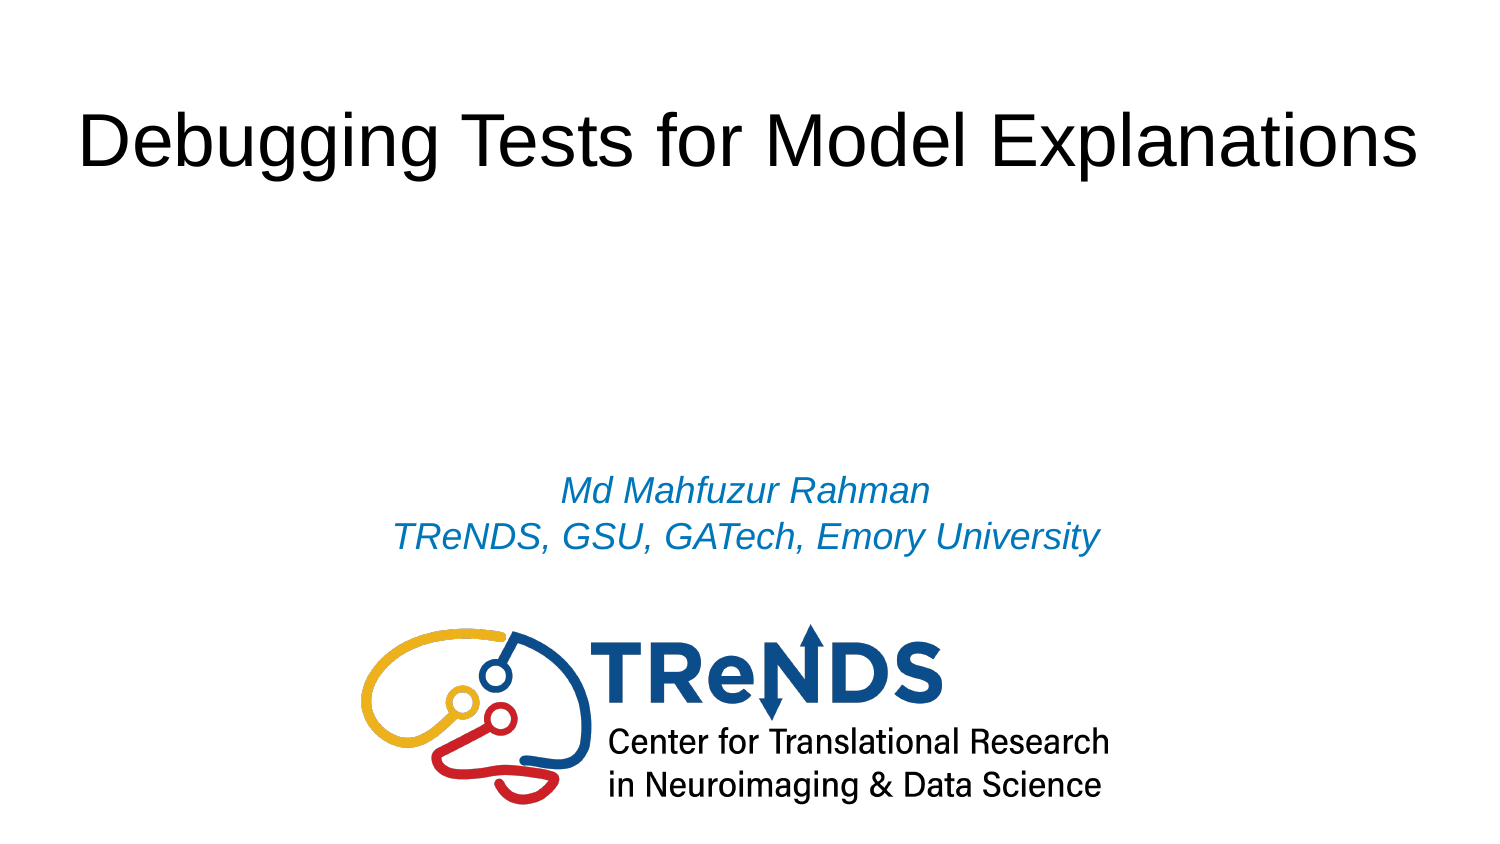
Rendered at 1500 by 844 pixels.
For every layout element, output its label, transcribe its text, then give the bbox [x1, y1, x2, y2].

picture [360, 624, 1119, 807]
text_box Debugging Tests for Model Explanations [0, 89, 1500, 356]
text_box Md Mahfuzur Rahman TReNDS, GSU, GATech, Emory University [271, 464, 1229, 577]
